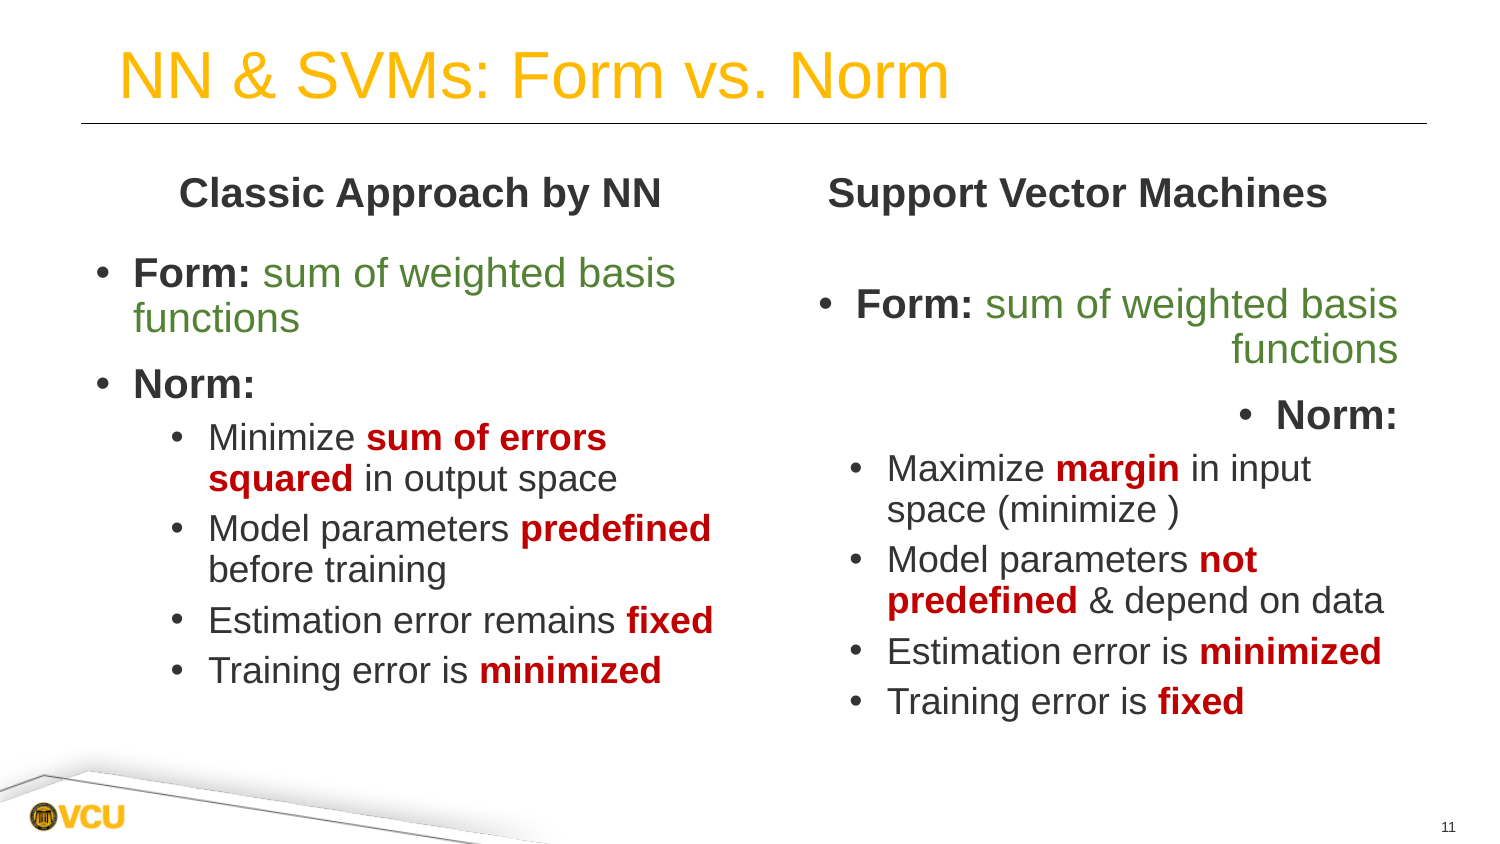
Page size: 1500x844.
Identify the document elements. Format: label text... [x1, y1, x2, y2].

list Form: sum of weighted basis functions Norm: Minimize sum of errors squared in output space Model parameters predefined before training Estimation error remains fixed Training error is minimized [80, 244, 738, 762]
title NN & SVMs: Form vs. Norm [103, 34, 1398, 138]
slide_number 11 [1400, 813, 1472, 841]
list Classic Approach by NN [103, 157, 738, 224]
list Support Vector Machines [759, 157, 1398, 224]
